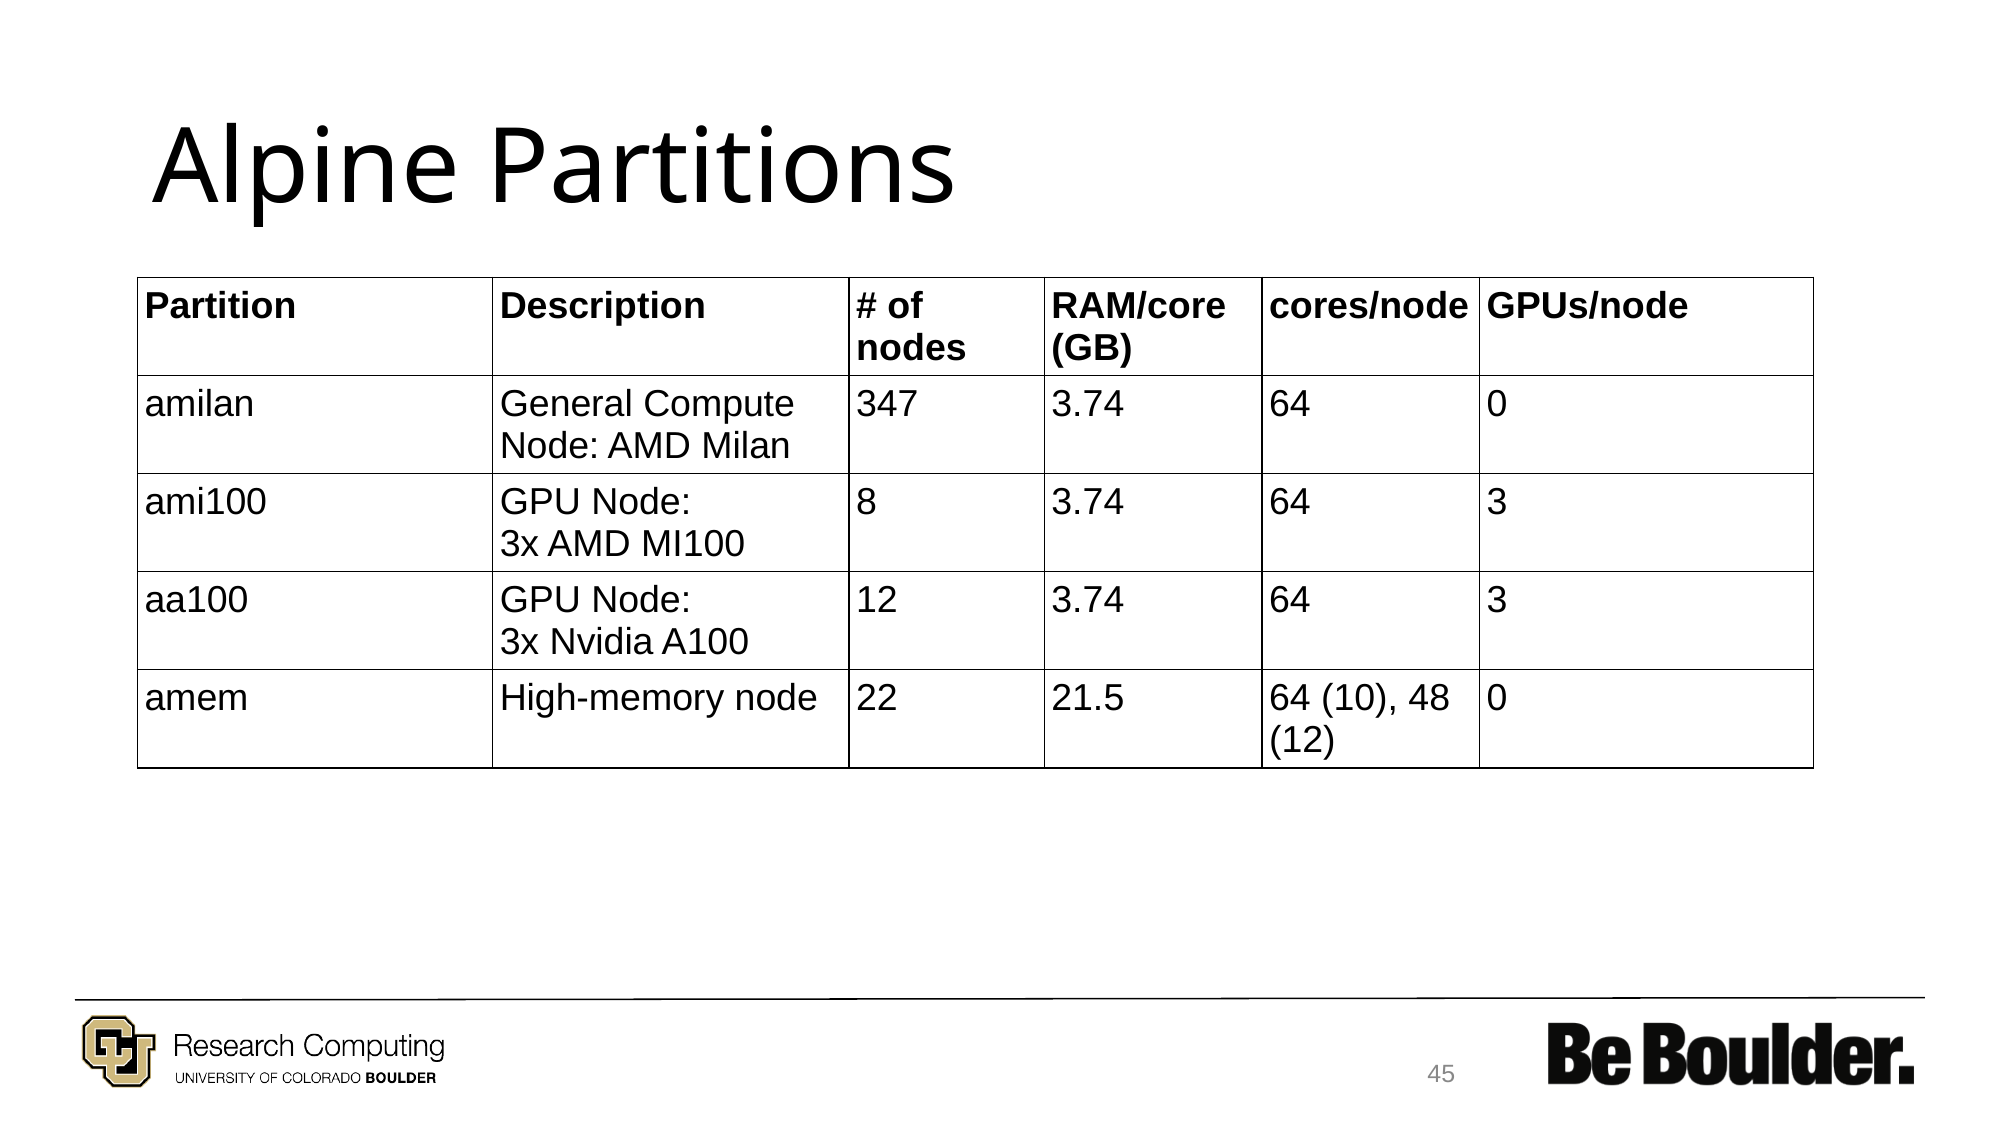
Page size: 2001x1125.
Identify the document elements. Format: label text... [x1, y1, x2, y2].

table_header Description [493, 278, 848, 375]
picture [1524, 1015, 1938, 1088]
table_cell 64 [1263, 474, 1479, 571]
table_cell 64 [1263, 376, 1479, 473]
slide_number 45 [1412, 1042, 1525, 1103]
table_cell 0 [1480, 376, 1813, 473]
table_cell 3.74 [1045, 376, 1261, 473]
table_cell GPU Node: 3x Nvidia A100 [493, 572, 848, 669]
table_cell 22 [850, 670, 1044, 767]
table_cell 8 [850, 474, 1044, 571]
table_cell amilan [138, 376, 492, 473]
table_cell amem [138, 670, 492, 767]
table_cell GPU Node: 3x AMD MI100 [493, 474, 848, 571]
table_header # of nodes [850, 278, 1044, 375]
table_cell High-memory node [493, 670, 848, 767]
table_cell 347 [850, 376, 1044, 473]
table_cell 64 [1263, 572, 1479, 669]
table_header cores/node [1263, 278, 1479, 375]
table_cell General Compute Node: AMD Milan [493, 376, 848, 473]
picture [81, 1015, 444, 1088]
table_cell 0 [1480, 670, 1813, 767]
table_cell 12 [850, 572, 1044, 669]
table_cell 3.74 [1045, 474, 1261, 571]
table_cell 3.74 [1045, 572, 1261, 669]
table_header GPUs/node [1480, 278, 1813, 375]
table_header RAM/core (GB) [1045, 278, 1261, 375]
table_cell 64 (10), 48 (12) [1263, 670, 1479, 767]
table_cell aa100 [138, 572, 492, 669]
table_cell 3 [1480, 474, 1813, 571]
table_cell 3 [1480, 572, 1813, 669]
table_header Partition [138, 278, 492, 375]
table_cell ami100 [138, 474, 492, 571]
title Alpine Partitions [137, 59, 1863, 278]
table_cell 21.5 [1045, 670, 1261, 767]
